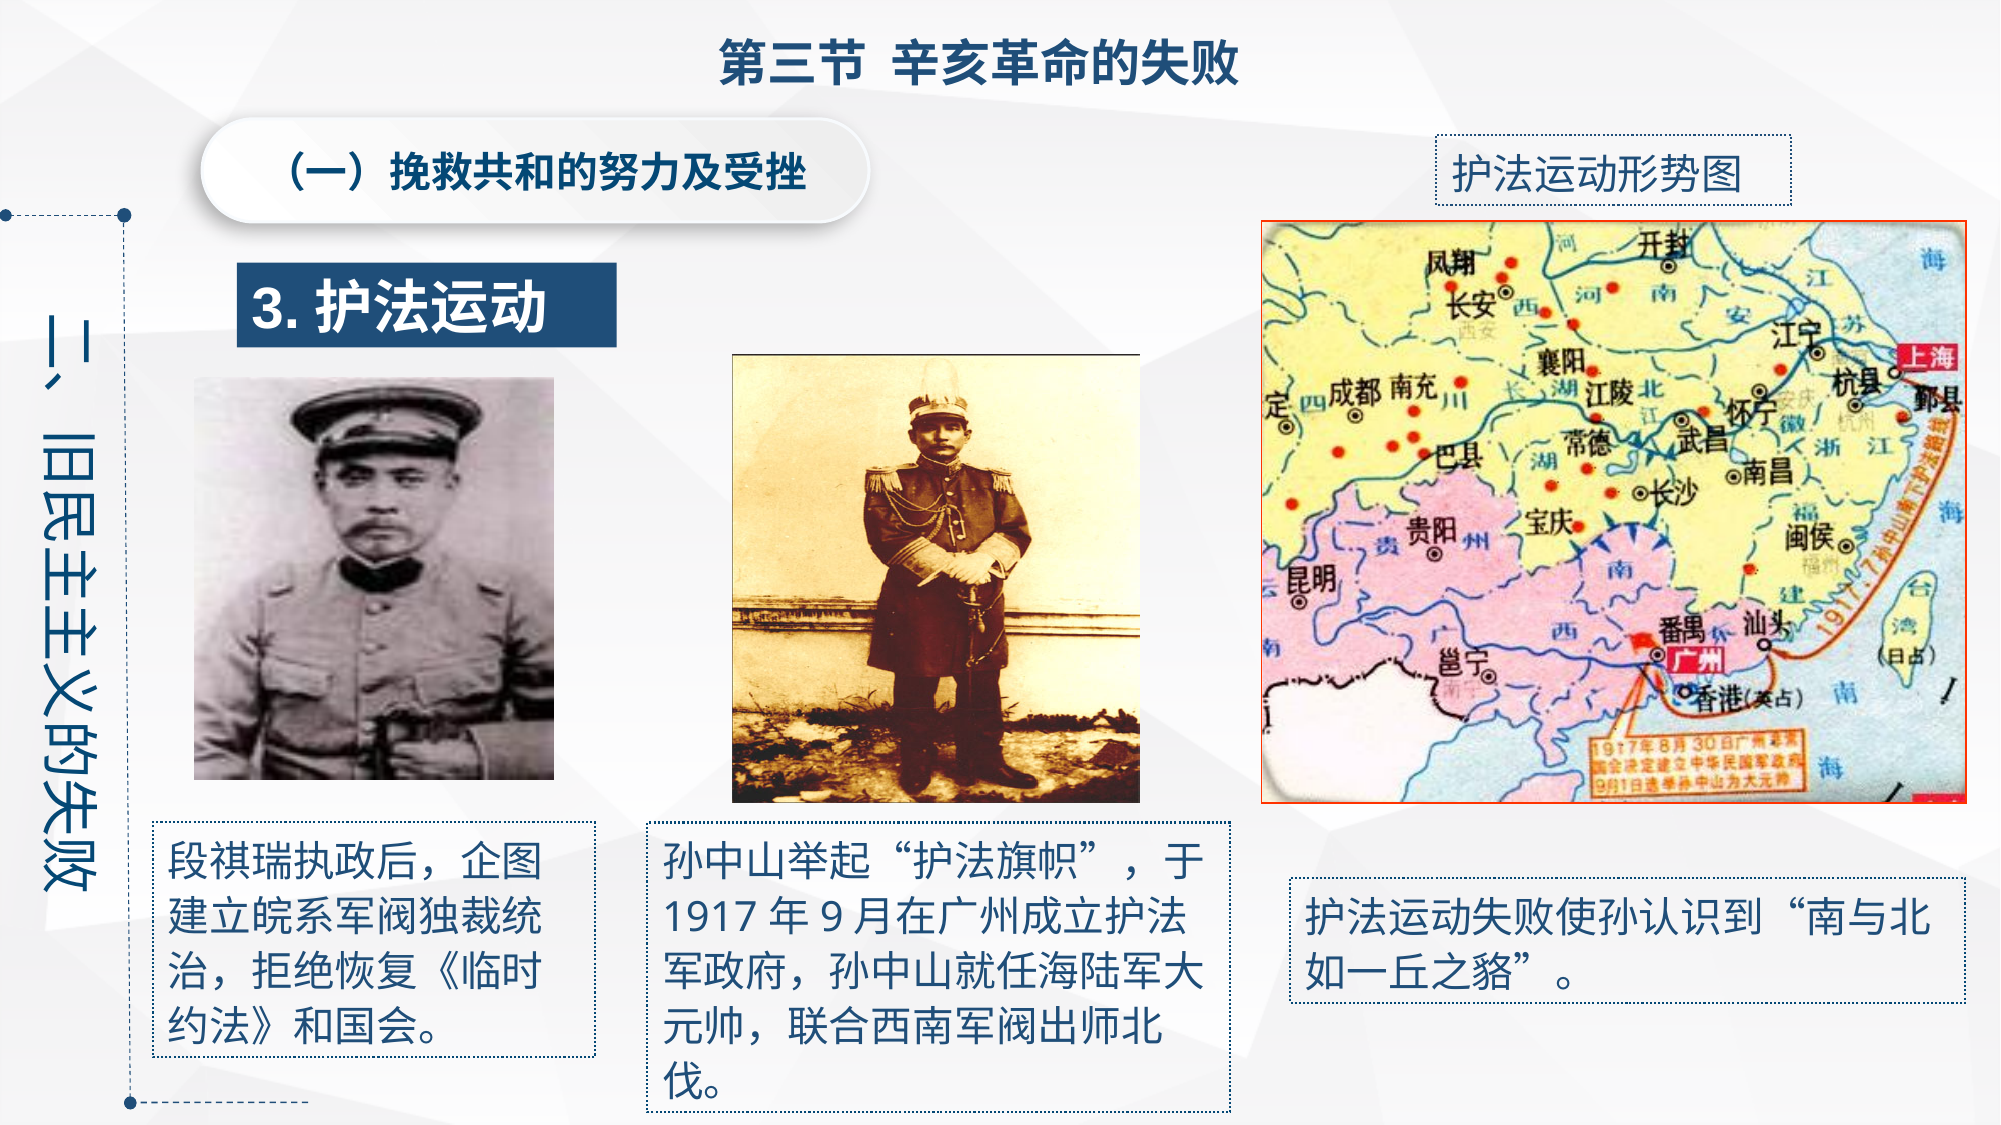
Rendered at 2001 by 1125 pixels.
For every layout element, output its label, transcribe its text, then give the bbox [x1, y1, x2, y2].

picture [0, 0, 2001, 1125]
text_box 段祺瑞执政后，企图建立皖系军阀独裁统治，拒绝恢复《临时约法》和国会。 [308, 822, 595, 1058]
text_box 3.护法运动 [308, 262, 617, 348]
text_box （一）挽救共和的努力及受挫 [201, 117, 871, 223]
text_box 护法运动失败使孙认识到“南与北如一丘之貉”。 [1290, 877, 1966, 1003]
text_box 孙中山举起“护法旗帜”，于1917年9月在广州成立护法军政府，孙中山就任海陆军大元帅，联合西南军阀出师北伐。 [647, 822, 1230, 1113]
text_box 第三节 辛亥革命的失败 [639, 24, 1318, 100]
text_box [5, 209, 308, 1104]
text_box 护法运动形势图 [1436, 135, 1792, 205]
